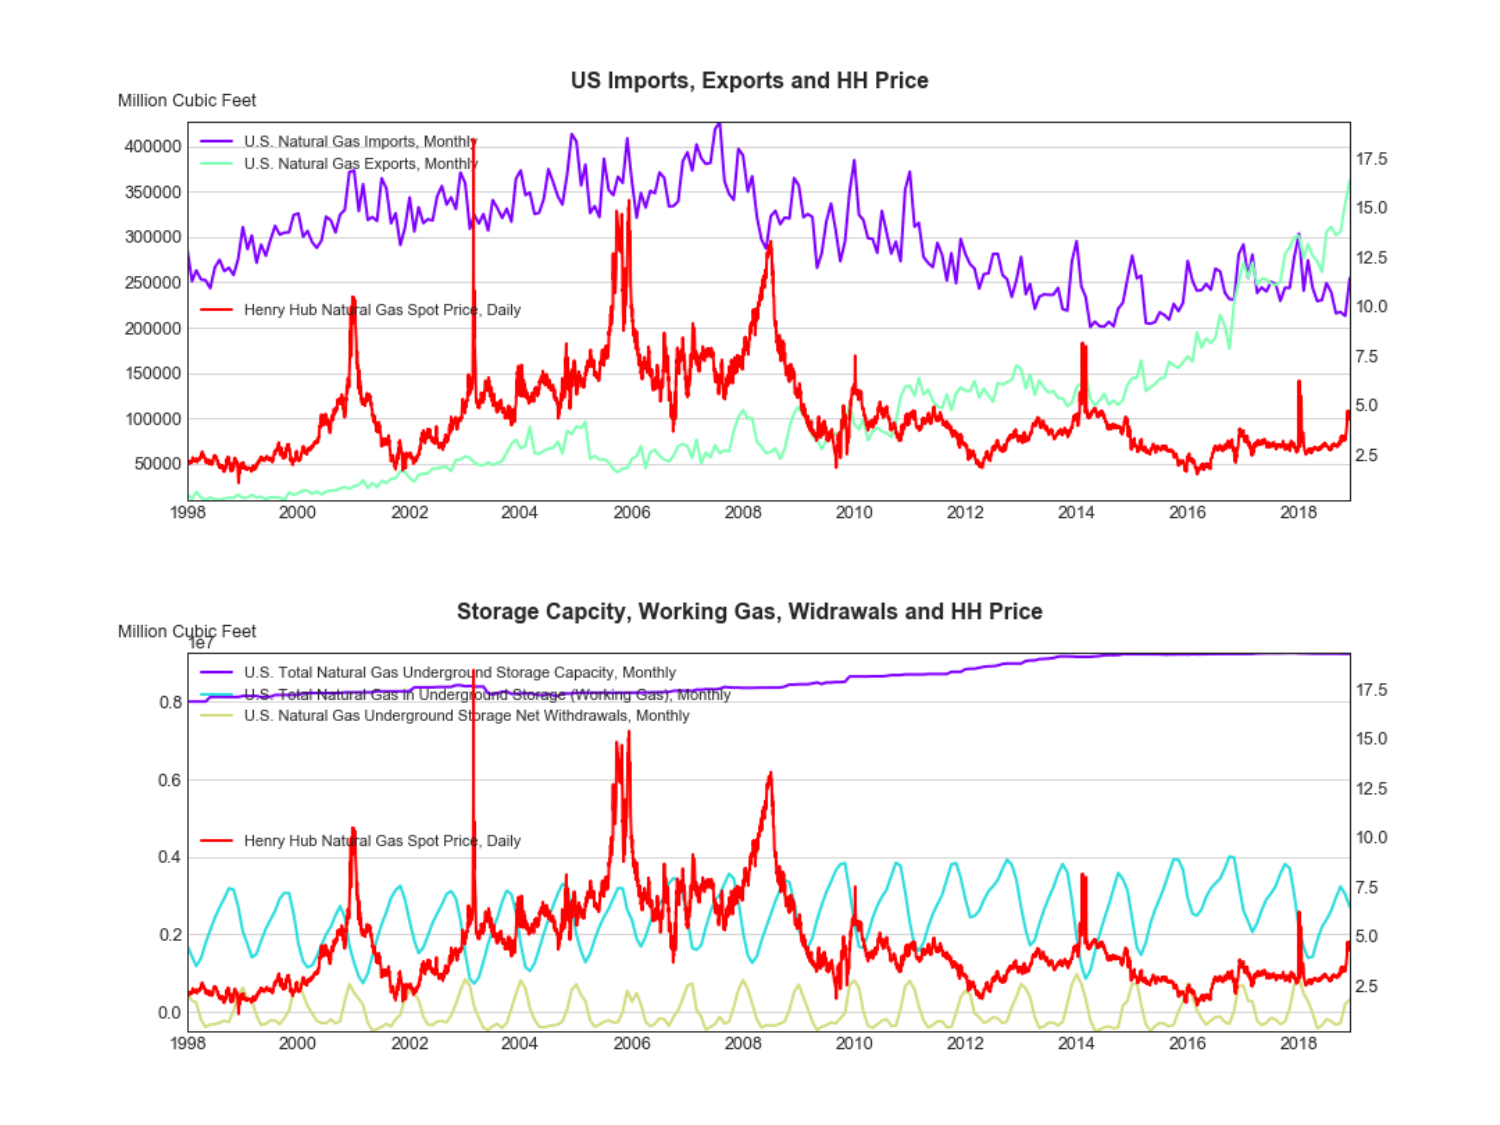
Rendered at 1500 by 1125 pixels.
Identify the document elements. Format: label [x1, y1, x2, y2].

picture [0, 594, 1500, 1094]
picture [0, 62, 1500, 562]
